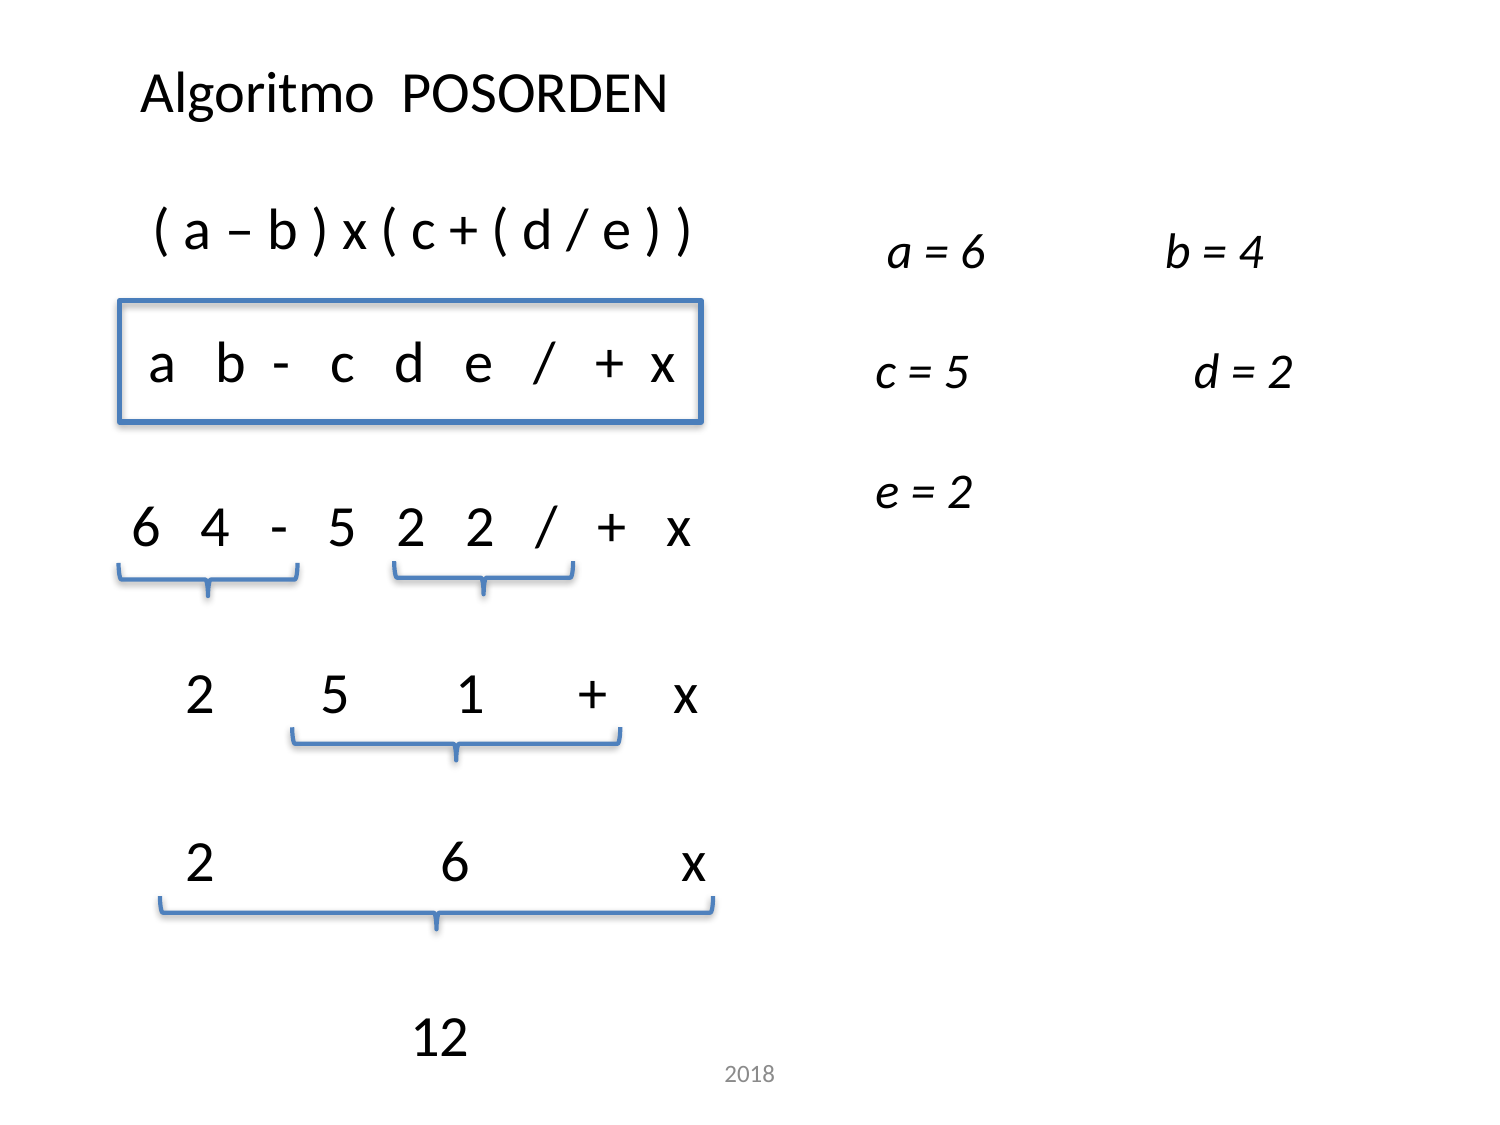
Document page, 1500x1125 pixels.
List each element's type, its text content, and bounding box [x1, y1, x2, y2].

text_box [290, 727, 623, 763]
footer 2018 [512, 1042, 988, 1103]
text_box Algoritmo POSORDEN [125, 46, 844, 132]
text_box a = 6 b = 4 c = 5 d = 2 e = 2 [860, 211, 1335, 527]
text_box ( a – b ) x ( c + ( d / e ) ) [138, 183, 879, 269]
text_box 2 6 x [157, 816, 738, 901]
text_box 6 4 - 5 2 2 / + x [117, 481, 719, 566]
text_box 12 [157, 990, 737, 1076]
text_box [116, 562, 300, 599]
text_box [119, 300, 702, 423]
text_box 2 5 1 + x [170, 648, 751, 733]
text_box [157, 896, 716, 932]
text_box [392, 561, 576, 597]
text_box a b - c d e / + x [133, 316, 714, 472]
